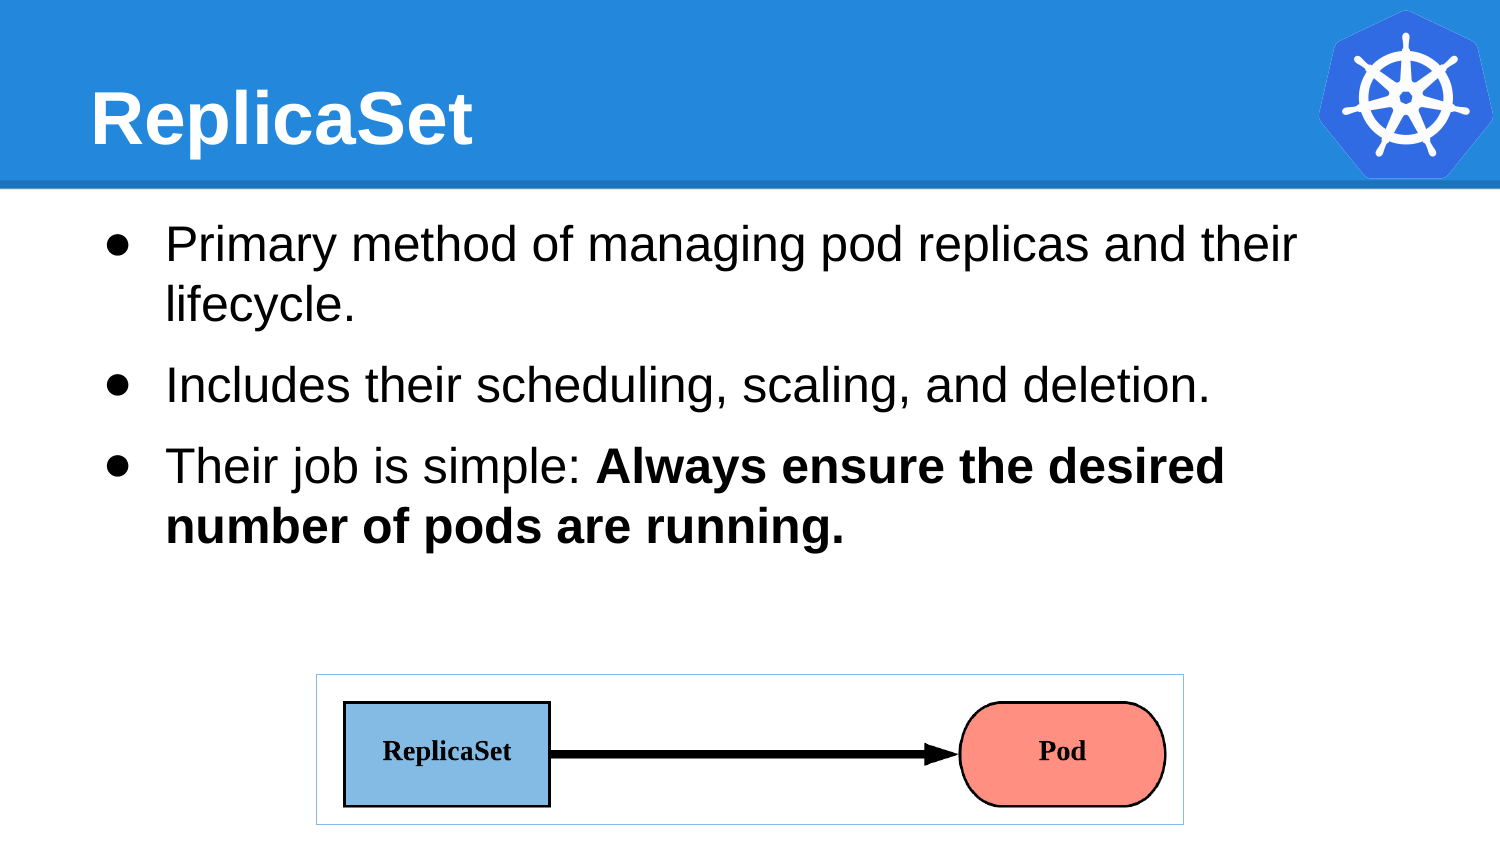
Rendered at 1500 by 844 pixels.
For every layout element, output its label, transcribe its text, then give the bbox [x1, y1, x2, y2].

picture [315, 674, 1185, 825]
list Primary method of managing pod replicas and their lifecycle. Includes their scheduling, scaling, and deletion. Their job is simple: Always ensure the desired number of pods are running. [75, 196, 1425, 808]
title ReplicaSet [75, 33, 1425, 175]
picture [1318, 7, 1494, 182]
